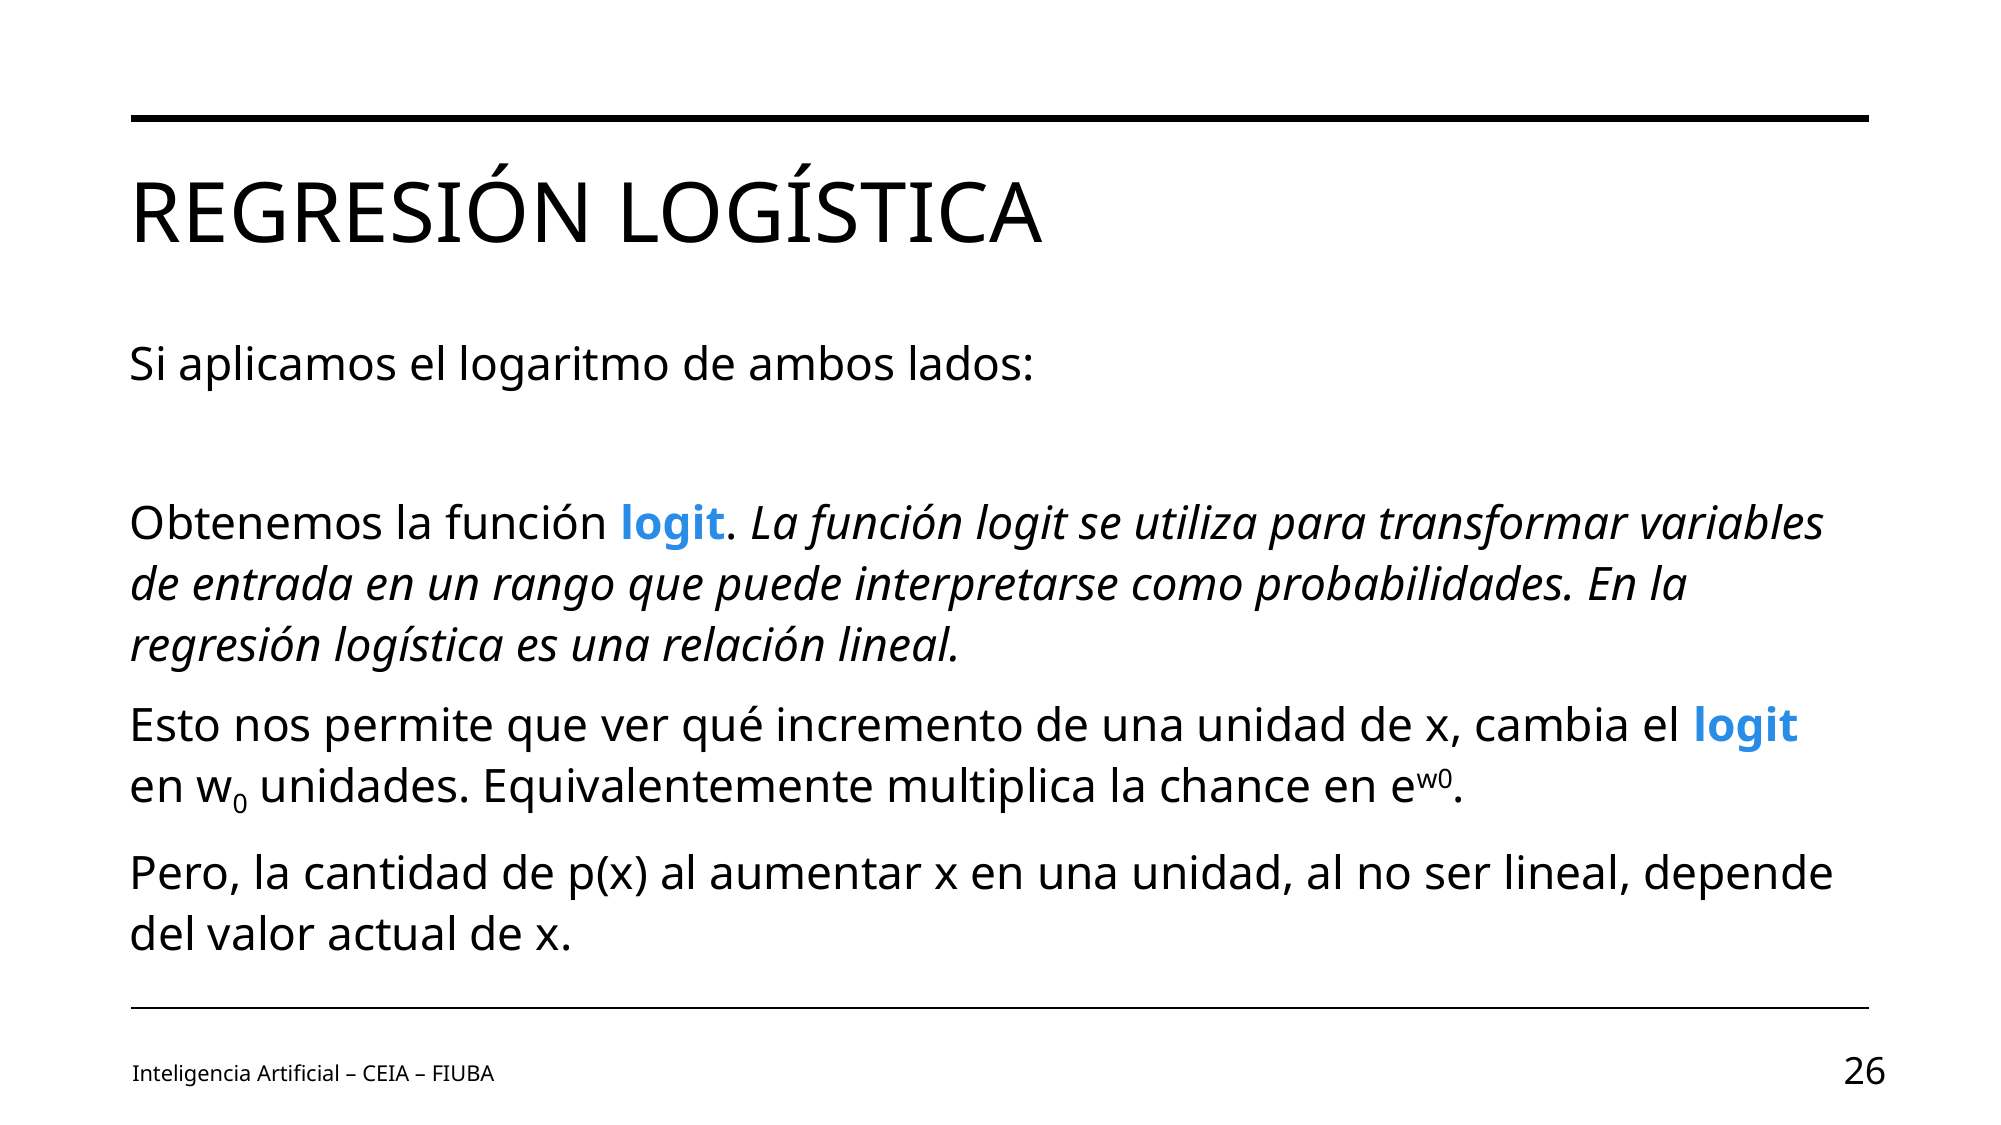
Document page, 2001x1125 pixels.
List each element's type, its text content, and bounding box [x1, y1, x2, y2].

title Regresión Logística [114, 151, 1869, 290]
slide_number 26 [1791, 1042, 1902, 1103]
footer Inteligencia Artificial – CEIA – FIUBA [117, 1042, 862, 1103]
